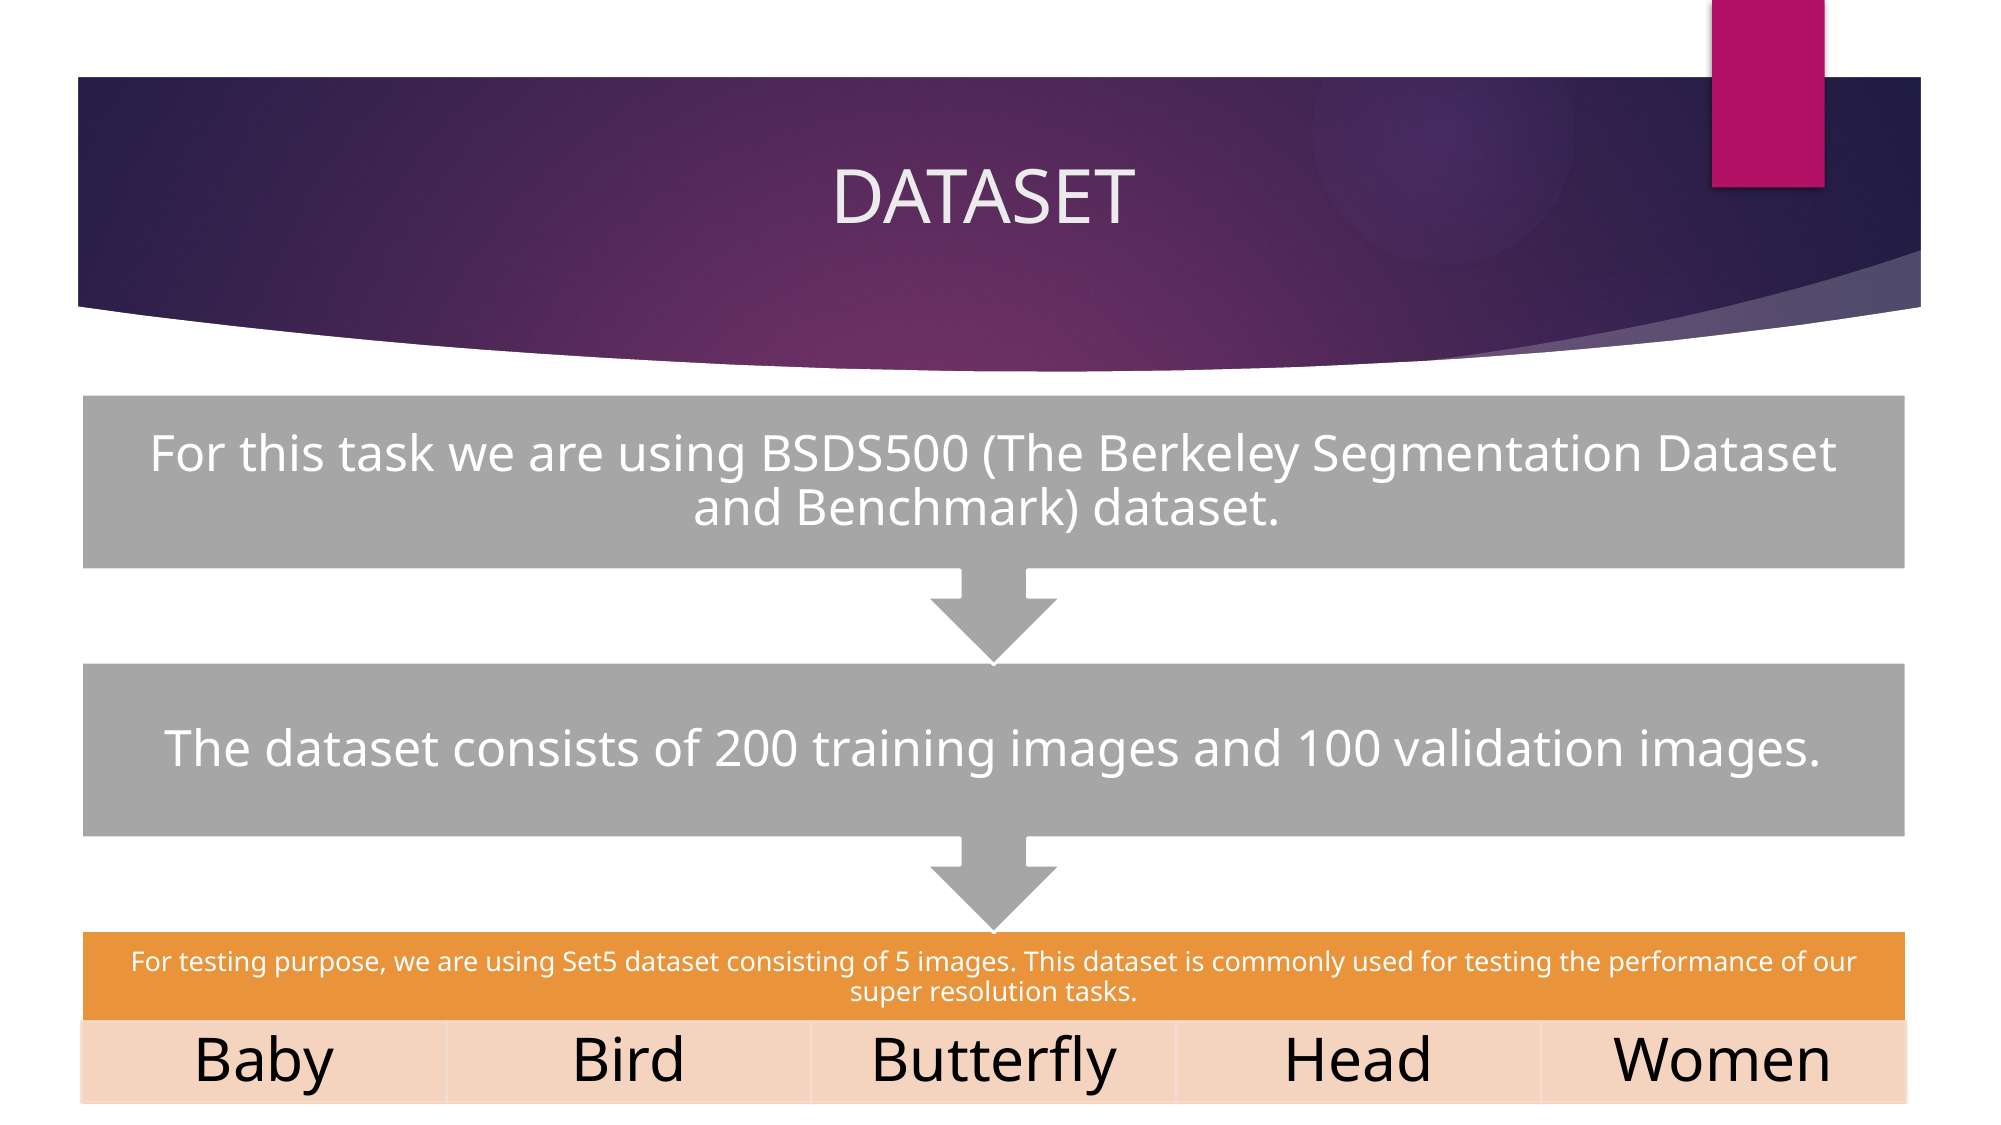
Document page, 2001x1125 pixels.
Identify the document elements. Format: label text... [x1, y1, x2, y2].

title DATASET [815, 121, 1164, 266]
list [80, 393, 1907, 1107]
